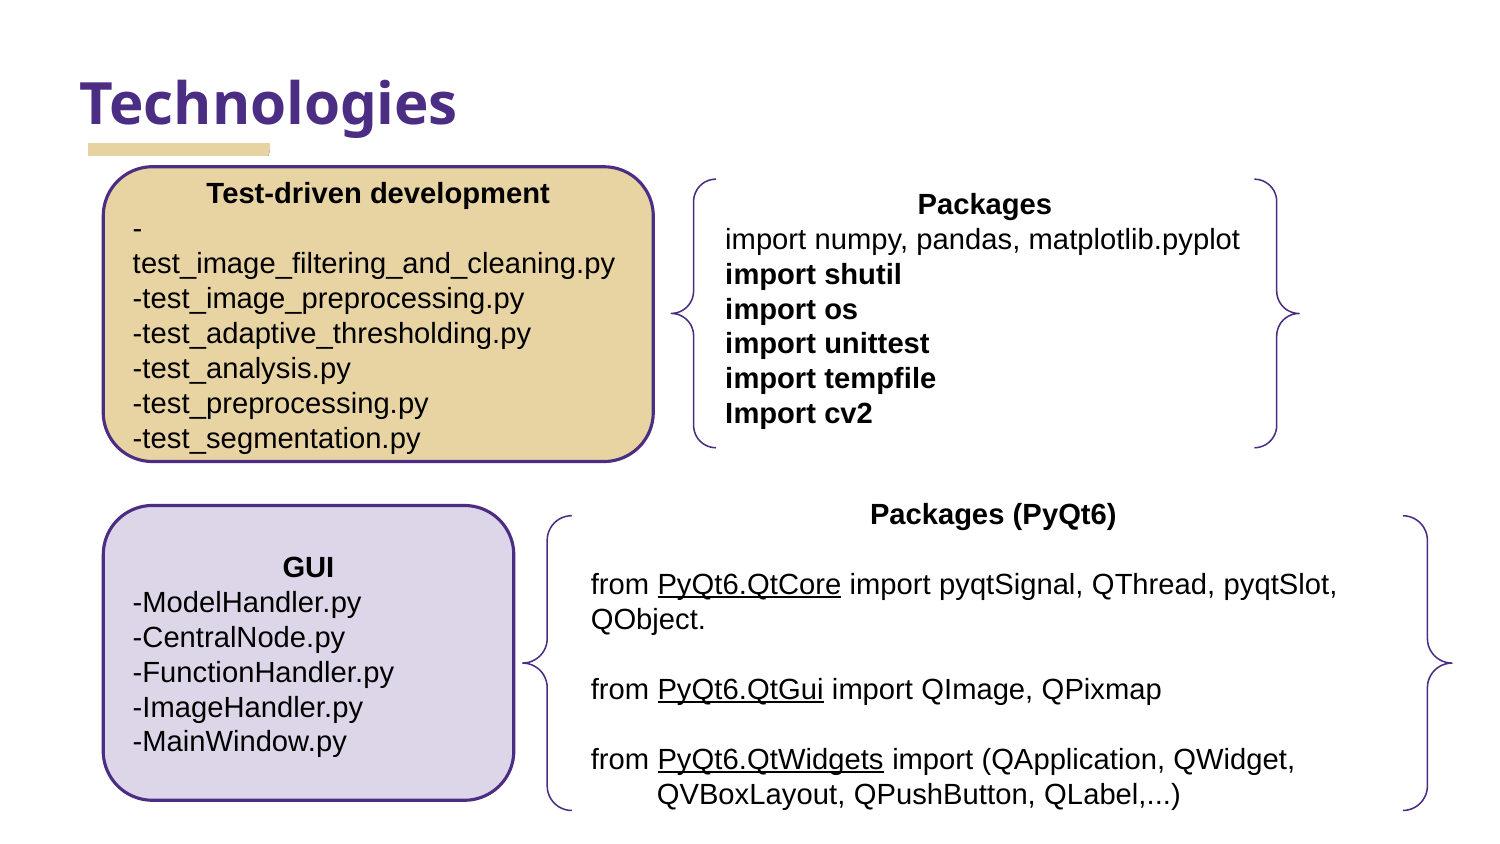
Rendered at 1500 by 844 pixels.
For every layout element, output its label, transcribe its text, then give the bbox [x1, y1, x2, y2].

text_box Test-driven development -test_image_filtering_and_cleaning.py -test_image_preprocessing.py -test_adaptive_thresholding.py -test_analysis.py -test_preprocessing.py -test_segmentation.py [103, 166, 654, 462]
text_box [671, 179, 1300, 448]
title Technologies [64, 27, 1410, 144]
text_box Packages (PyQt6) from PyQt6.QtCore import pyqtSignal, QThread, pyqtSlot, QObject. from PyQt6.QtGui import QImage, QPixmap from PyQt6.QtWidgets import (QApplication, QWidget, QVBoxLayout, QPushButton, QLabel,...) [575, 480, 1420, 844]
picture [88, 144, 270, 156]
text_box Packages import numpy, pandas, matplotlib.pyplot import shutil import os import unittest import tempfile Import cv2 [710, 170, 1261, 445]
text_box [1420, 522, 1452, 804]
text_box [522, 515, 575, 811]
text_box GUI -ModelHandler.py -CentralNode.py -FunctionHandler.py -ImageHandler.py -MainWindow.py [103, 505, 514, 801]
